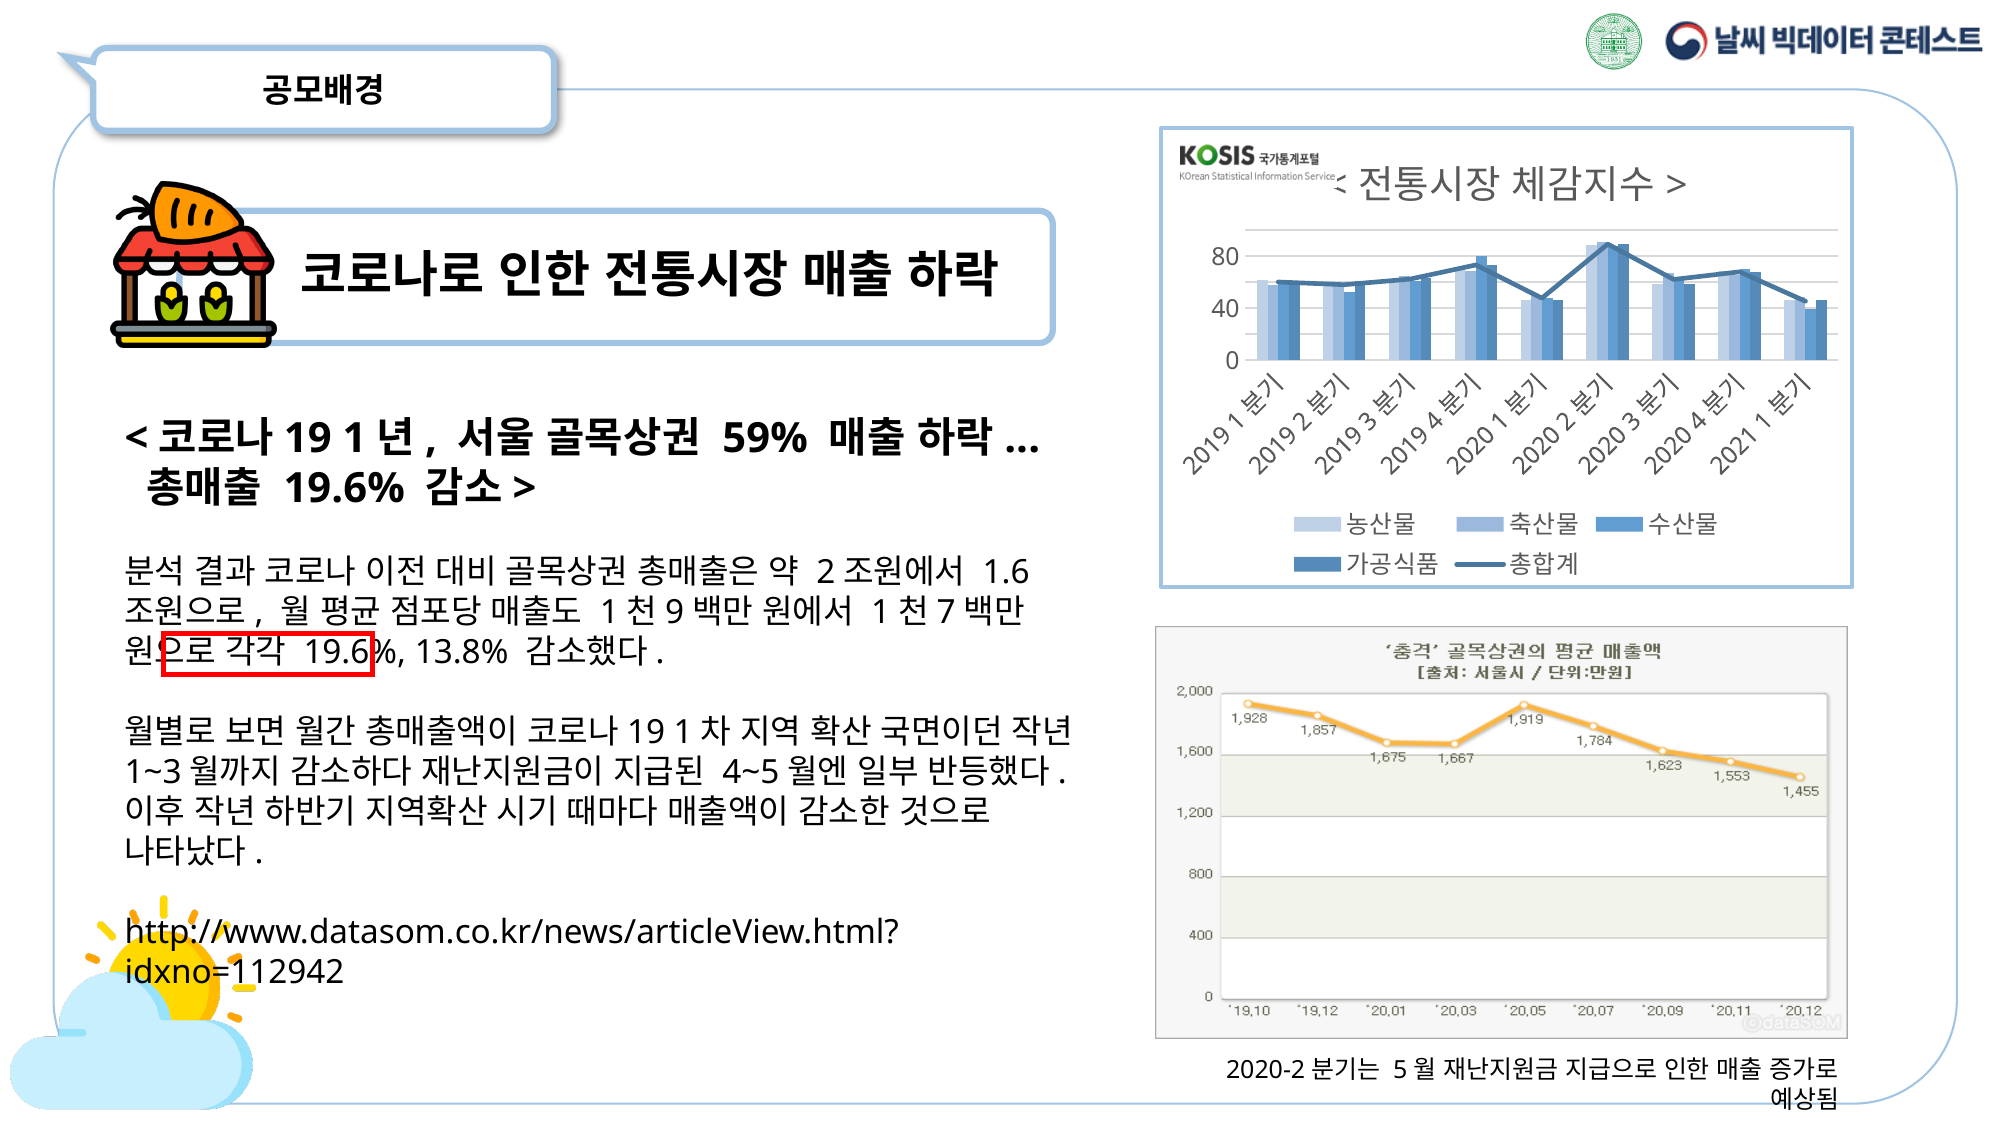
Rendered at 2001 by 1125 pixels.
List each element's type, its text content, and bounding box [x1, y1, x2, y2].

text_box 2020-2분기는 5월 재난지원금 지급으로 인한 매출 증가로 예상됨 [1135, 1046, 1855, 1121]
picture [10, 879, 256, 1125]
chart [1158, 126, 1855, 590]
picture [110, 181, 277, 348]
picture [1171, 142, 1337, 188]
text_box [52, 88, 1958, 1105]
text_box [163, 633, 373, 676]
text_box 공모배경 [62, 46, 556, 132]
picture [1155, 626, 1848, 1039]
text_box [277, 209, 1054, 345]
picture [1572, 0, 2000, 83]
text_box <코로나19 1년, 서울 골목상권 59% 매출 하락... 총매출 19.6% 감소> 분석 결과 코로나 이전 대비 골목상권 총매출은 약 2조원에서 1.6조원으로, 월 평균 점포당 매출도 1천9백만 원에서 1천7백만 원으로 각각 19.6%, 13.8% 감소했다. 월별로 보면 월간 총매출액이 코로나19 1차 지역 확산 국면이던 작년 1~3월까지 감소하다 재난지원금이 지급된 4~5월엔 일부 반등했다. 이후 작년 하반기 지역확산 시기 때마다 매출액이 감소한 것으로 나타났다. http://www.datasom.co.kr/news/articleView.html?idxno=112942 [109, 403, 1097, 998]
